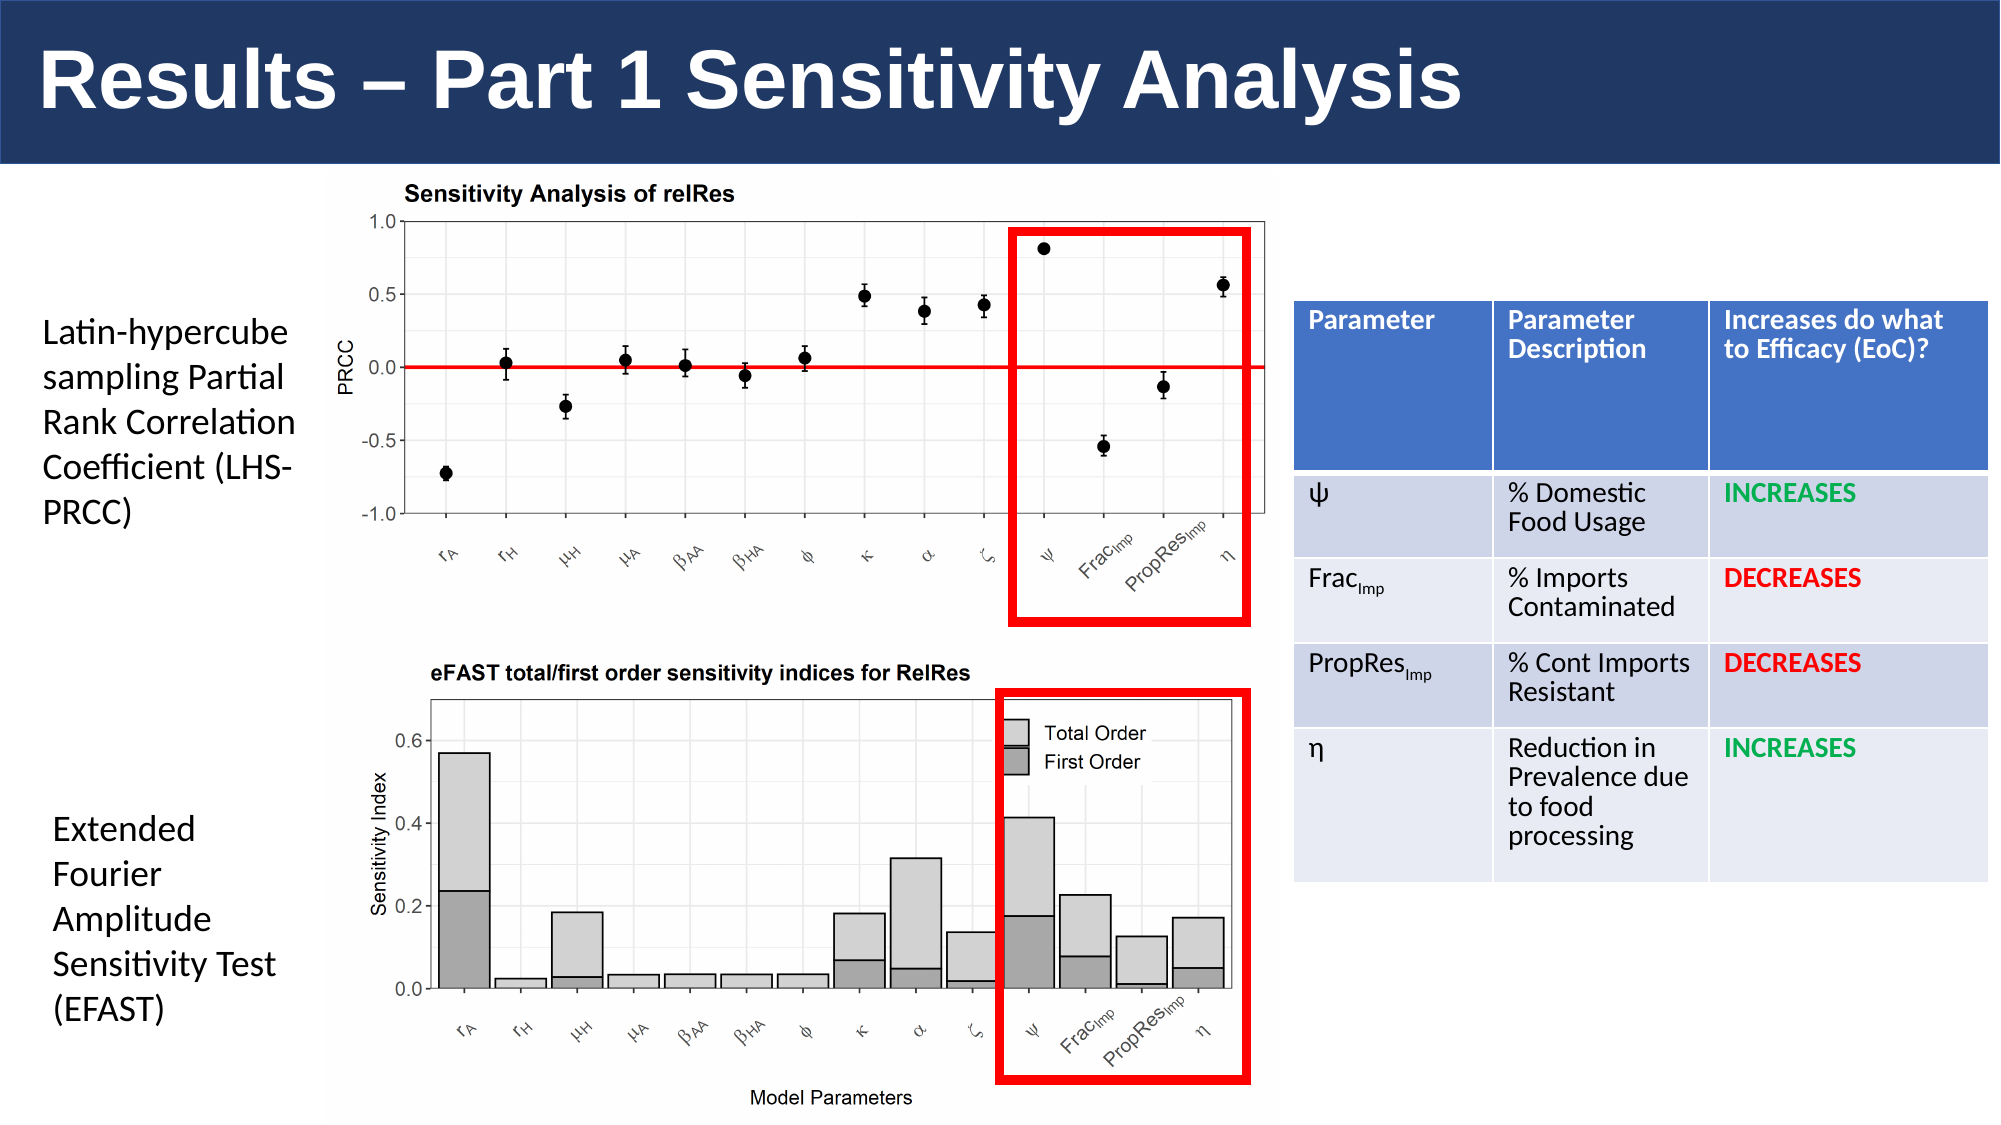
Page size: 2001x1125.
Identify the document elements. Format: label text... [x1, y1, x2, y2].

table_header Parameter [1294, 301, 1492, 470]
table_cell % Domestic Food Usage [1494, 476, 1708, 557]
text_box Latin-hypercube sampling Partial Rank Correlation Coefficient (LHS-PRCC) [27, 299, 324, 540]
picture [324, 170, 1279, 1125]
table_header Increases do what to Efficacy (EoC)? [1710, 301, 1988, 470]
table_cell DECREASES [1710, 559, 1988, 642]
table_cell PropResImp [1294, 644, 1492, 727]
table_cell INCREASES [1710, 729, 1988, 882]
text_box Results – Part 1 Sensitivity Analysis [0, 0, 2000, 164]
table_cell % Cont Imports Resistant [1494, 644, 1708, 727]
table_cell η [1294, 729, 1492, 882]
table_cell ψ [1294, 476, 1492, 557]
table_cell Reduction in Prevalence due to food processing [1494, 729, 1708, 882]
table_cell DECREASES [1710, 644, 1988, 727]
table_cell % Imports Contaminated [1494, 559, 1708, 642]
table_header Parameter Description [1494, 301, 1708, 470]
table_cell FracImp [1294, 559, 1492, 642]
table_cell INCREASES [1710, 476, 1988, 557]
text_box Extended Fourier Amplitude Sensitivity Test (EFAST) [37, 796, 324, 1037]
